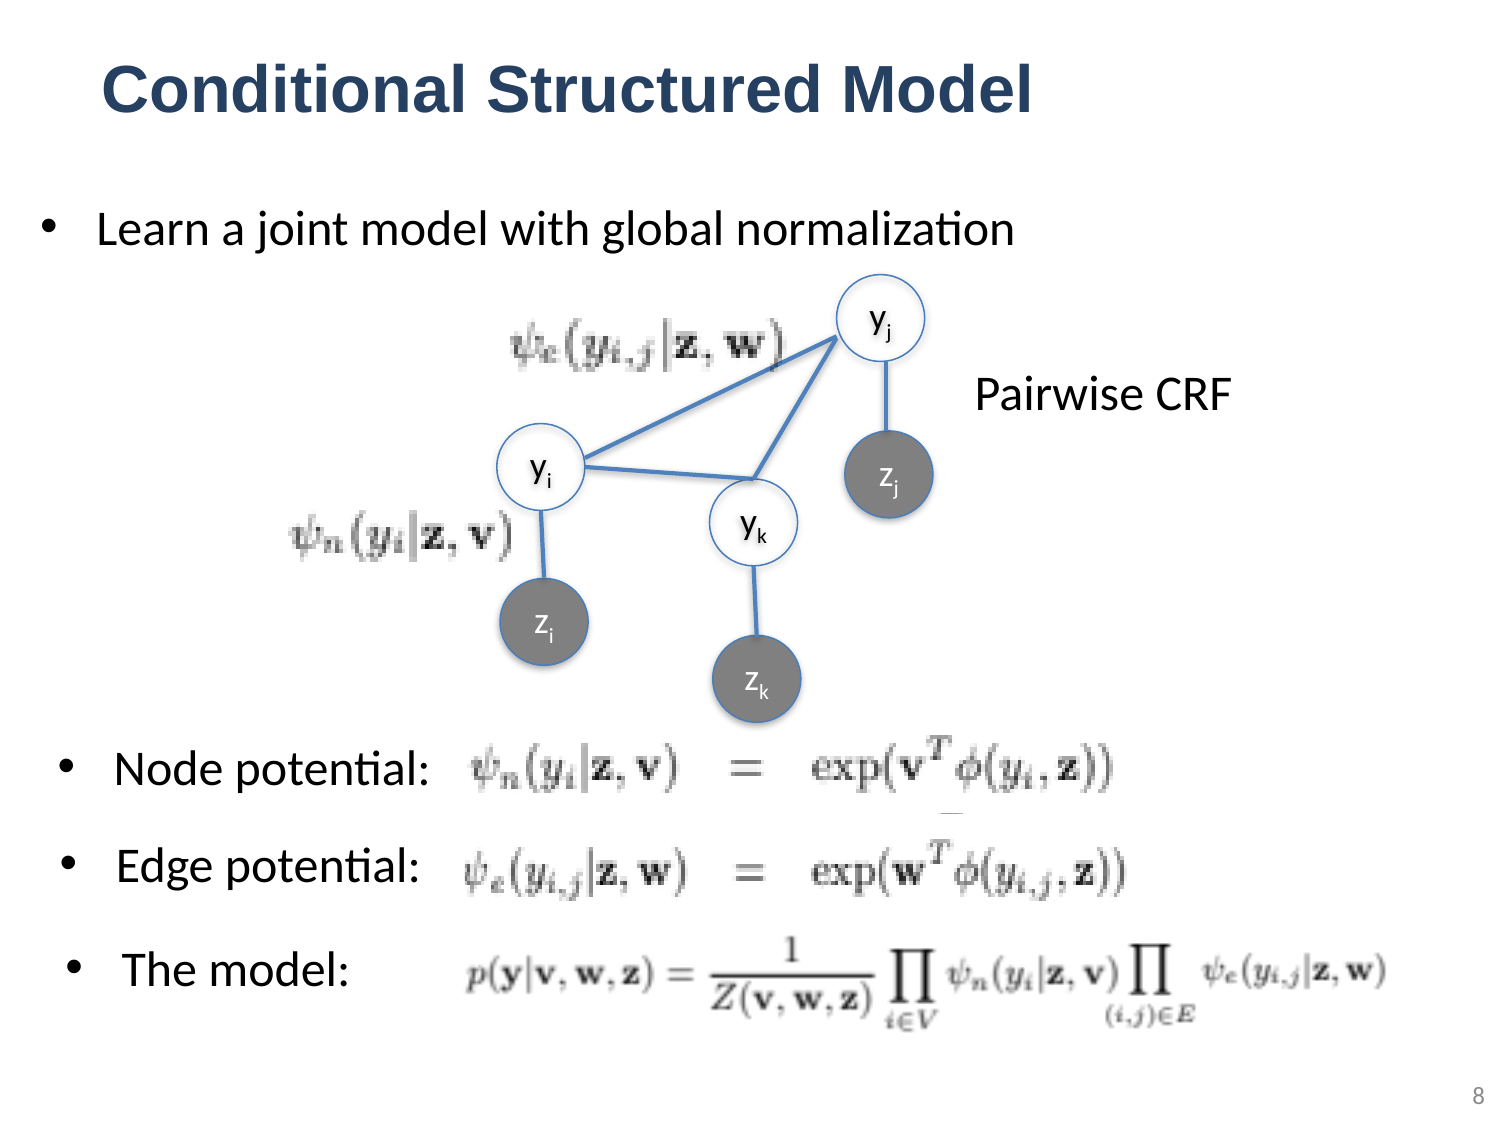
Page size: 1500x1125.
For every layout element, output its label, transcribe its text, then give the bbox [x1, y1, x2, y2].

text_box Node potential: [42, 728, 455, 804]
text_box Pairwise CRF [959, 353, 1341, 429]
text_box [285, 274, 934, 723]
picture [457, 928, 1395, 1033]
picture [460, 715, 1125, 814]
list Conditional Structured Model [67, 38, 1367, 169]
text_box Learn a joint model with global normalization [25, 188, 1420, 263]
slide_number 8 [1149, 1065, 1500, 1125]
text_box Edge potential: [44, 825, 546, 901]
text_box The model: [50, 928, 376, 1004]
picture [464, 831, 1132, 919]
